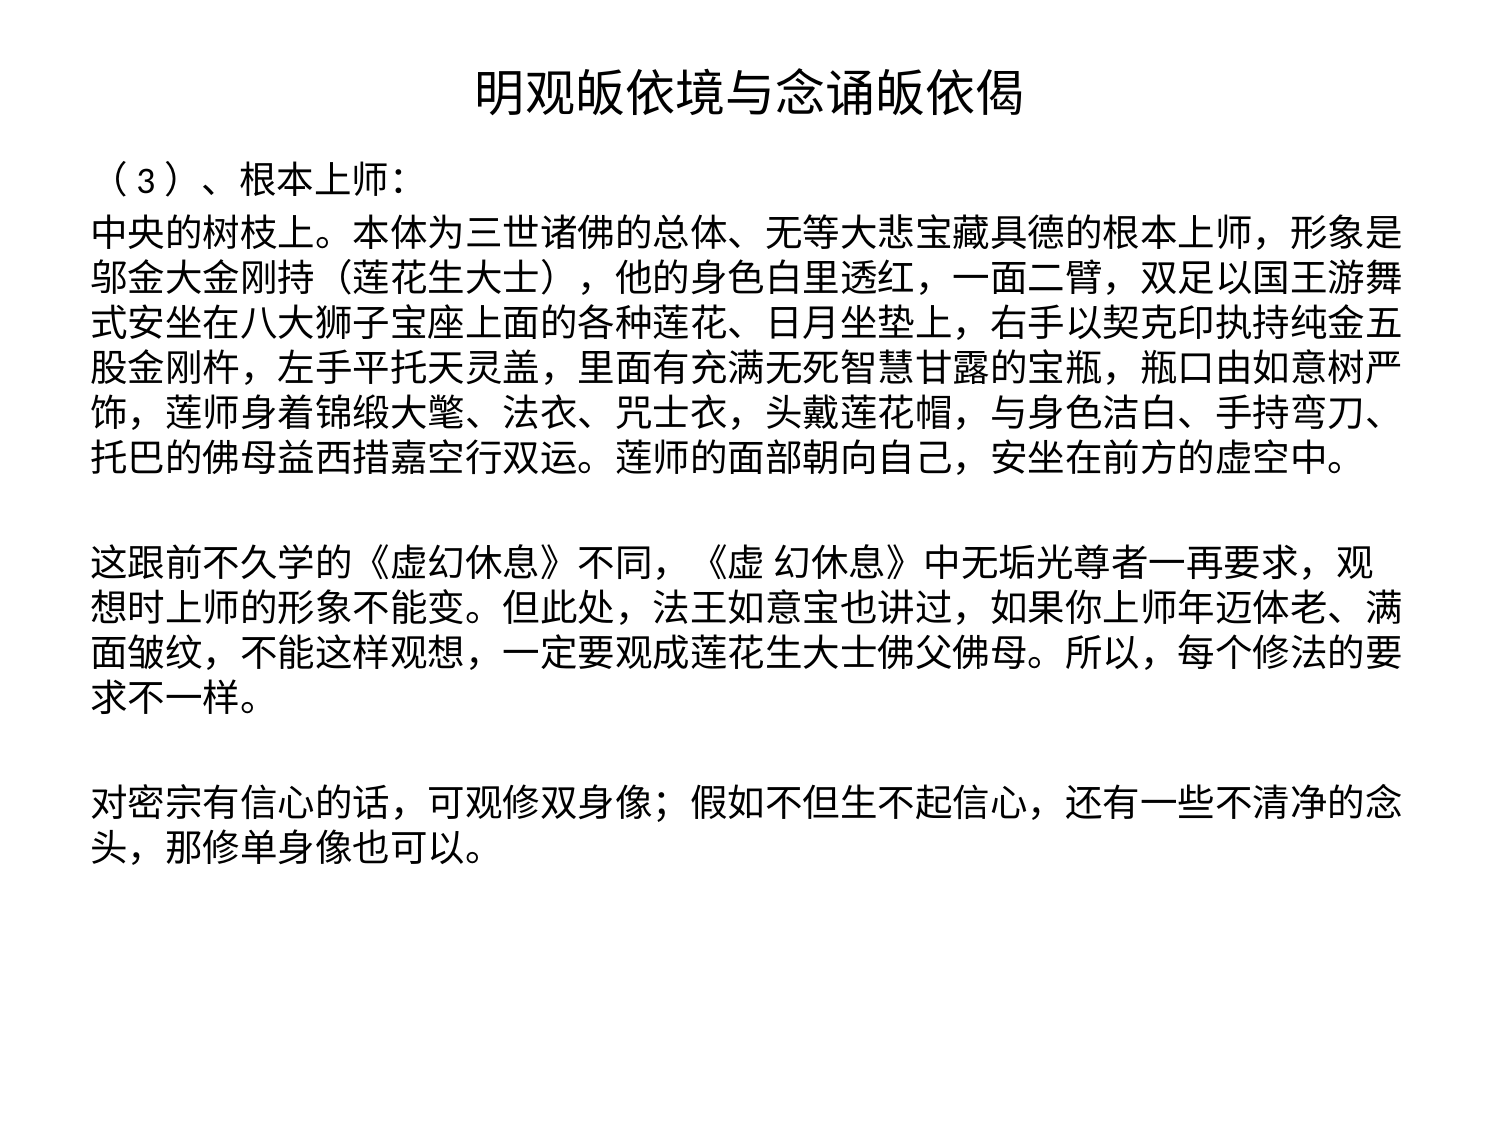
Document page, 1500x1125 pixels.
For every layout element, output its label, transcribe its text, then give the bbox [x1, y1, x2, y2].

list （3）、根本上师： 中央的树枝上。本体为三世诸佛的总体、无等大悲宝藏具德的根本上师，形象是邬金大金刚持（莲花生大士），他的身色白里透红，一面二臂，双足以国王游舞式安坐在八大狮子宝座上面的各种莲花、日月坐垫上，右手以契克印执持纯金五股金刚杵，左手平托天灵盖，里面有充满无死智慧甘露的宝瓶，瓶口由如意树严饰，莲师身着锦缎大氅、法衣、咒士衣，头戴莲花帽，与身色洁白、手持弯刀、托巴的佛母益西措嘉空行双运。莲师的面部朝向自己，安坐在前方的虚空中。 这跟前不久学的《虚幻休息》不同，《虚 幻休息》中无垢光尊者一再要求，观想时上师的形象不能变。但此处，法王如意宝也讲过，如果你上师年迈体老、满面皱纹，不能这样观想，一定要观成莲花生大士佛父佛母。所以，每个修法的要求不一样。 对密宗有信心的话，可观修双身像；假如不但生不起信心，还有一些不清净的念头，那修单身像也可以。 [75, 149, 1425, 1005]
title 明观皈依境与念诵皈依偈 [75, 45, 1425, 138]
